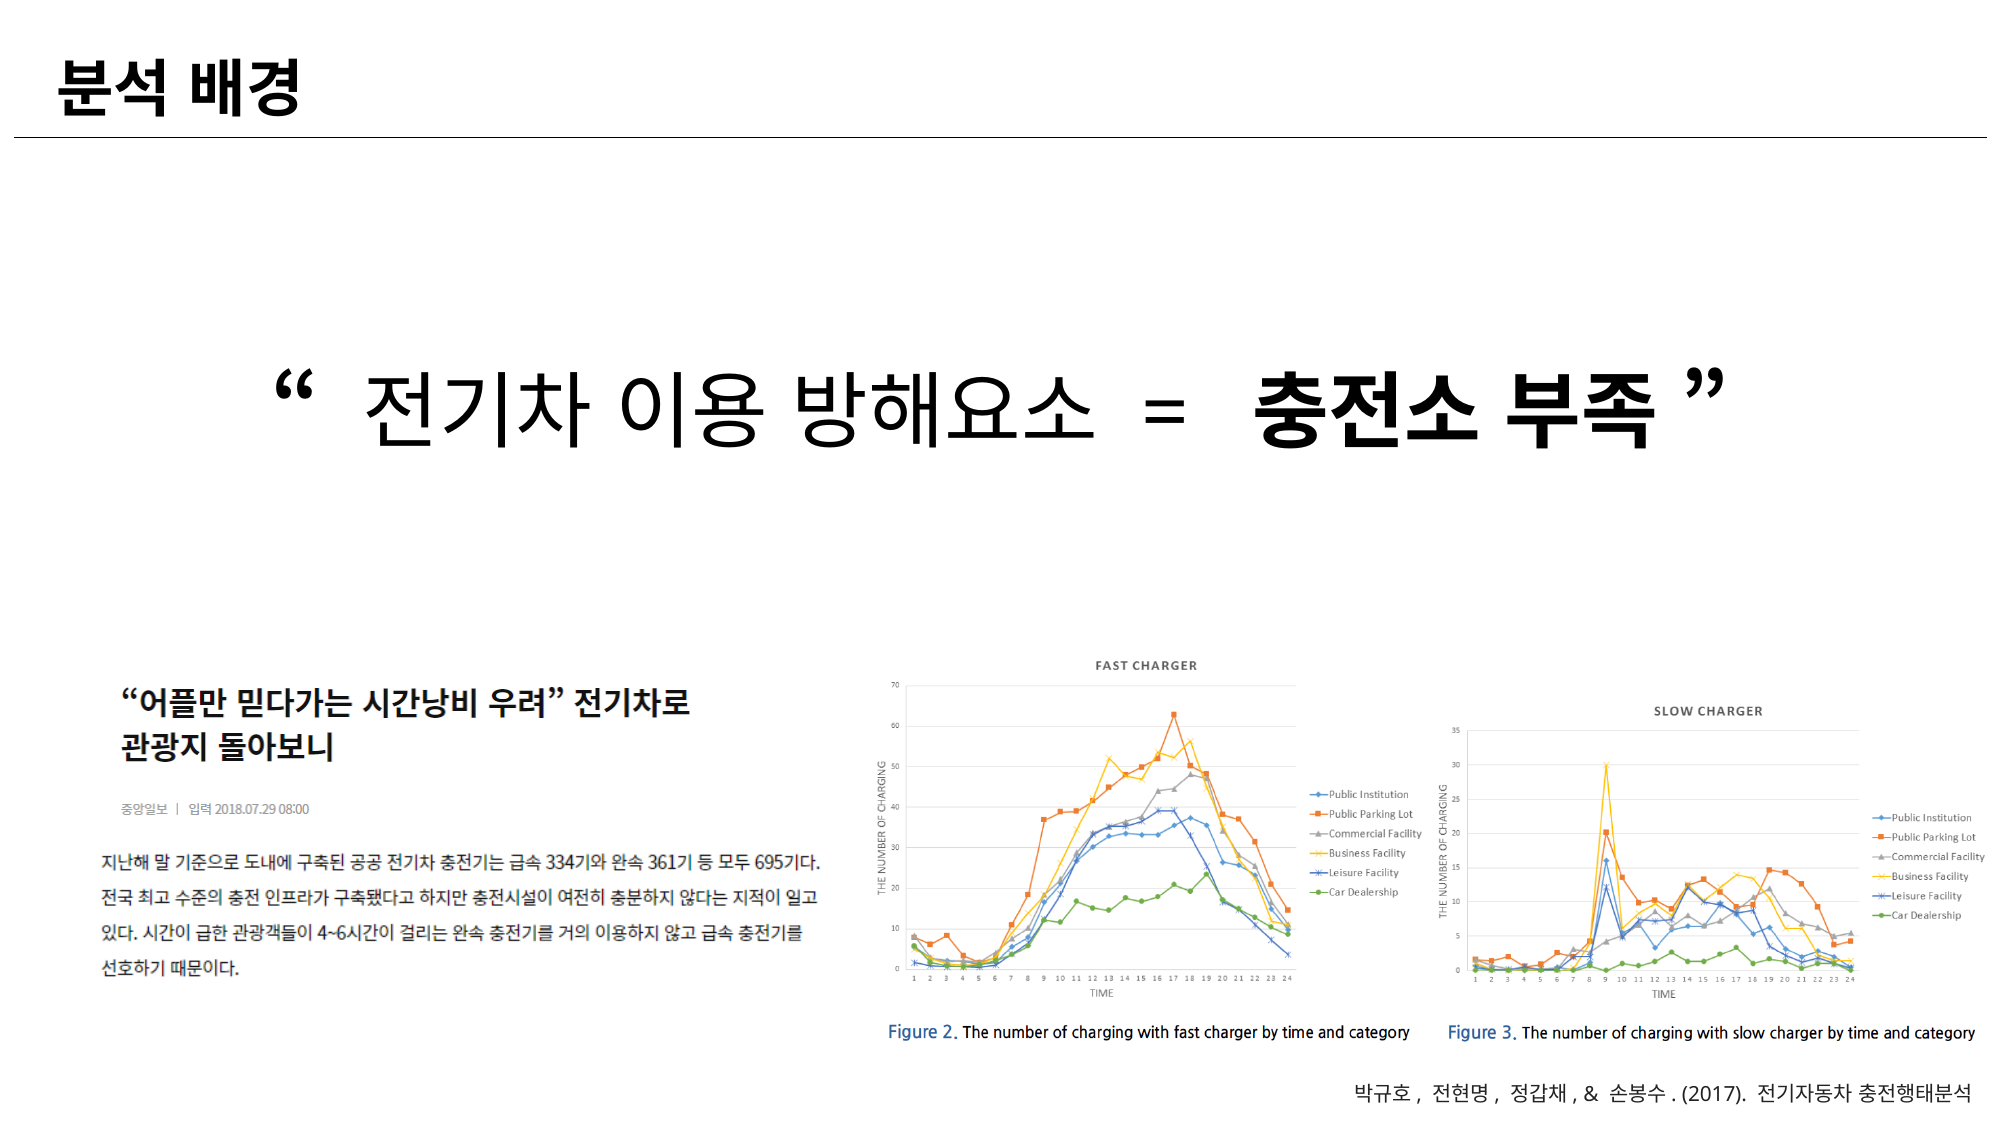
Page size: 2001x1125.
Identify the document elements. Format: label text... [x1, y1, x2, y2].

picture [90, 847, 831, 983]
picture [866, 646, 1988, 1048]
picture [104, 678, 693, 822]
text_box 박규호, 전현명, 정갑채, & 손봉수. (2017). 전기자동차 충전행태분석 [991, 1069, 1988, 1114]
text_box 분석 배경 [41, 41, 1505, 132]
text_box “ 전기차 이용 방해요소 = 충전소 부족 ” [37, 350, 1963, 466]
